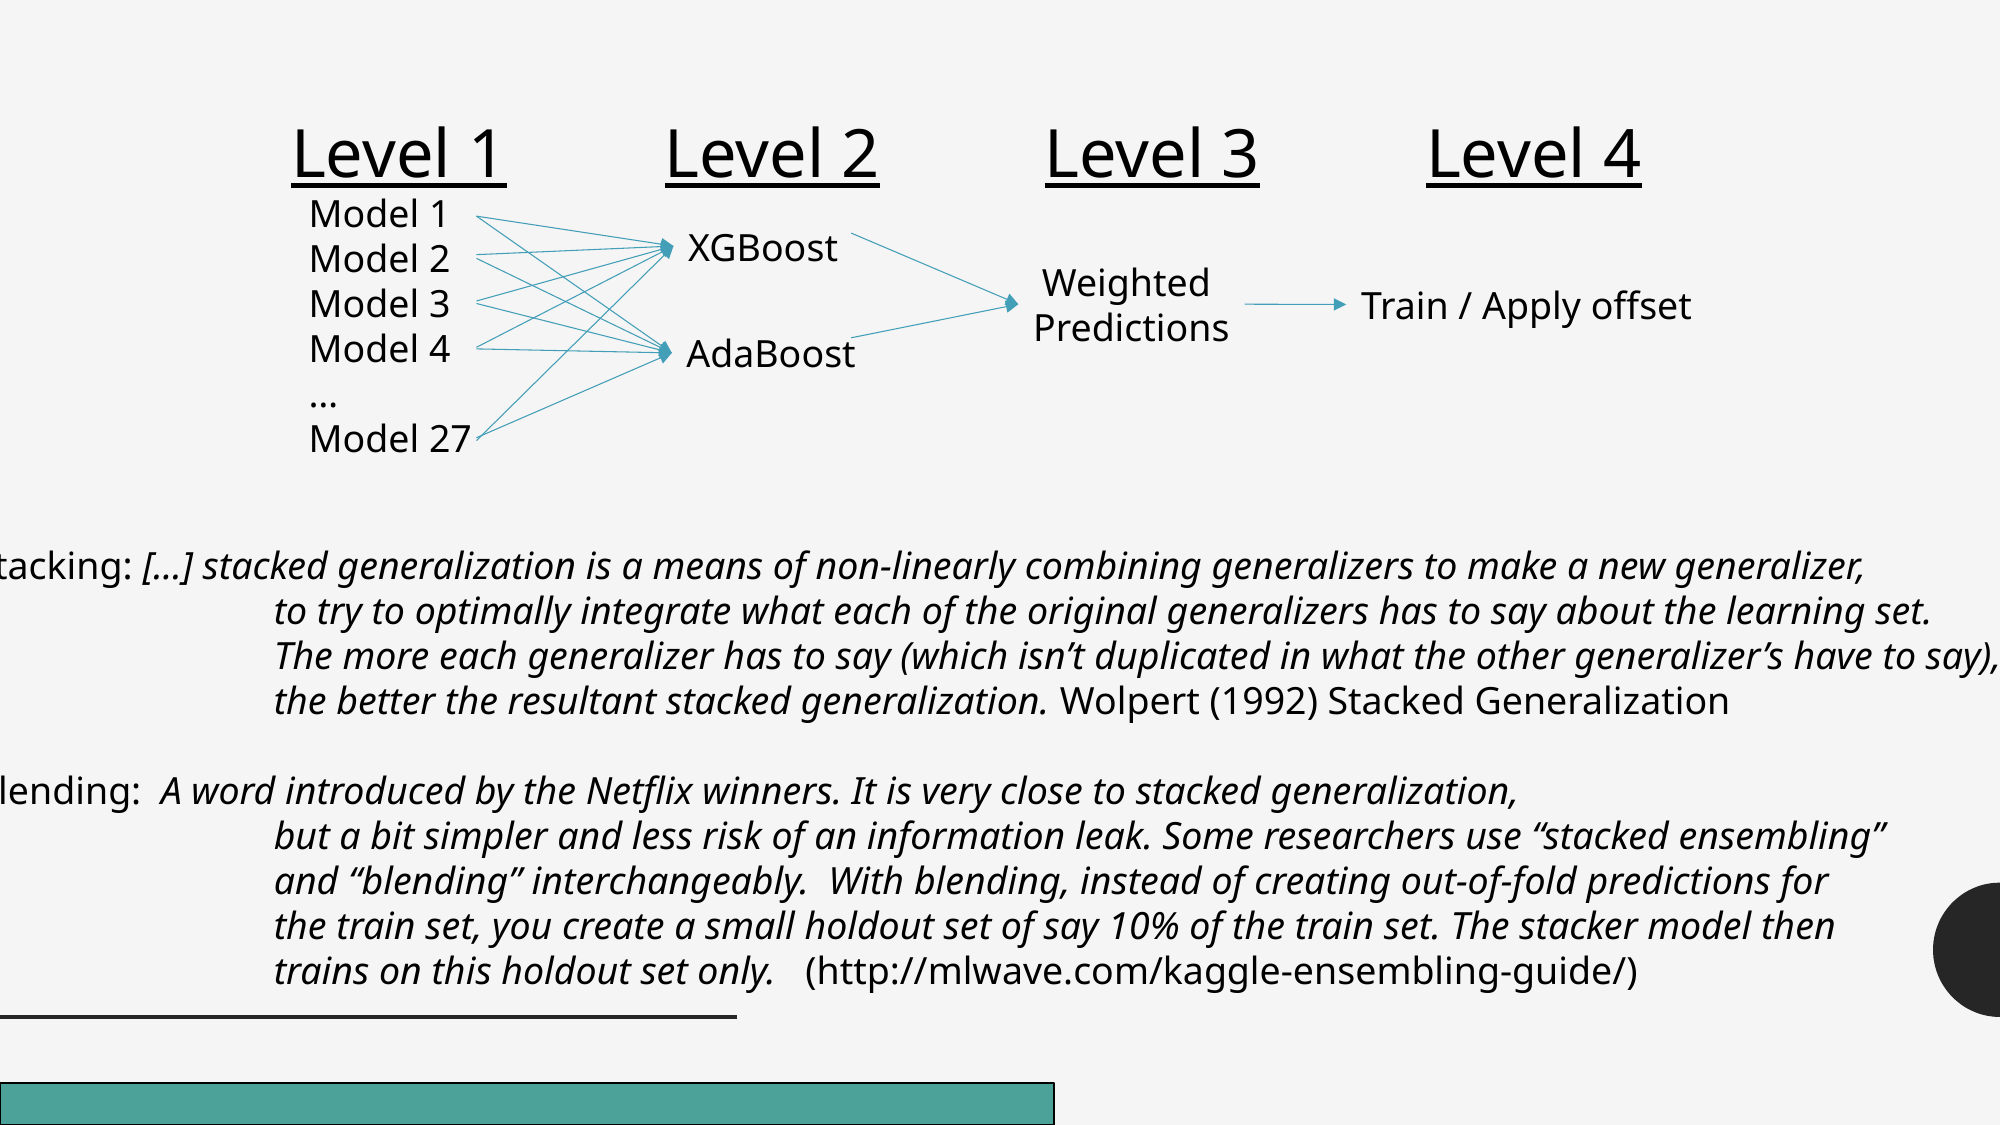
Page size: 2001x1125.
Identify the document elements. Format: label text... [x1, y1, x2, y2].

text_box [476, 258, 680, 303]
text_box AdaBoost [680, 323, 871, 383]
text_box Train / Apply offset [1346, 274, 1707, 335]
text_box Level 2 [650, 103, 896, 199]
text_box Level 1 [276, 103, 522, 199]
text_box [851, 304, 1029, 338]
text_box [476, 348, 680, 353]
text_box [851, 233, 1029, 304]
text_box Stacking: [...] stacked generalization is a means of non-linearly combining generalizers to make a new generalizer, to try to optimally integrate what each of the original generalizers has to say about the learning set. The more each generalizer has to say (which isn’t duplicated in what the other generalizer’s have to say), the better the resultant stacked generalization. Wolpert (1992) Stacked Generalization Blending: A word introduced by the Netflix winners. It is very close to stacked generalization, but a bit simpler and less risk of an information leak. Some researchers use “stacked ensembling” and “blending” interchangeably. With blending, instead of creating out-of-fold predictions for the train set, you create a small holdout set of say 10% of the train set. The stacker model then trains on this holdout set only. (http://mlwave.com/kaggle-ensembling-guide/) [0, 534, 2000, 1045]
text_box XGBoost [680, 216, 853, 276]
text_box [476, 216, 680, 258]
text_box Level 3 [1029, 103, 1276, 199]
text_box Level 4 [1411, 103, 1657, 199]
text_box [476, 353, 680, 438]
text_box Weighted Predictions [1018, 251, 1245, 357]
text_box Model 1 Model 2 Model 3 Model 4 … Model 27 [293, 199, 487, 468]
text_box [0, 1082, 1055, 1125]
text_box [476, 303, 680, 348]
